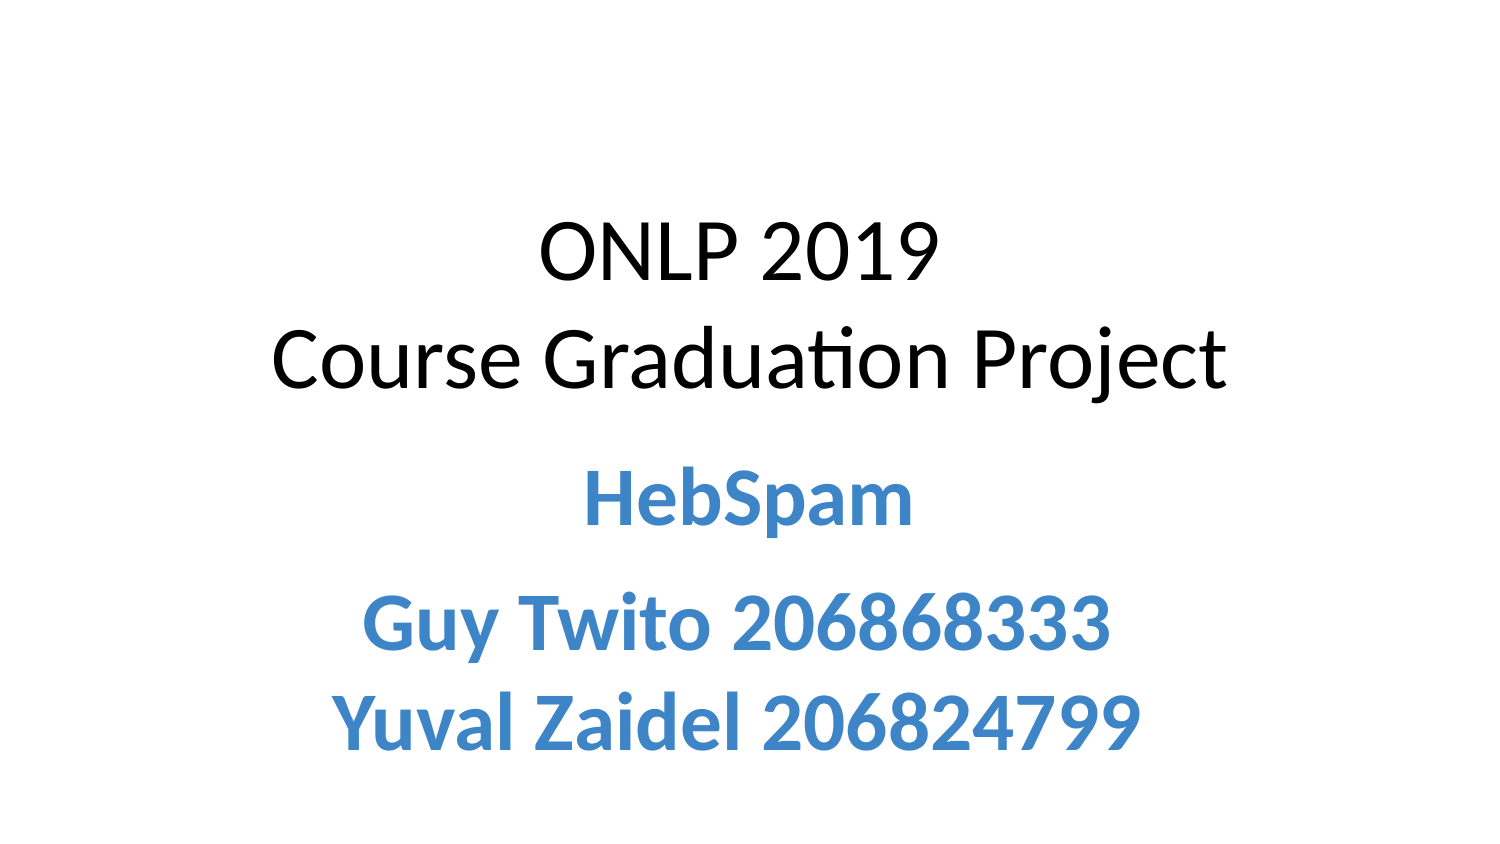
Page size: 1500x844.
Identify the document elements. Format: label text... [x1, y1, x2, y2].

subtitle Guy Twito 206868333 Yuval Zaidel 206824799 [38, 552, 1437, 683]
subtitle HebSpam [51, 427, 1449, 558]
title ONLP 2019 Course Graduation Project [51, 84, 1449, 422]
